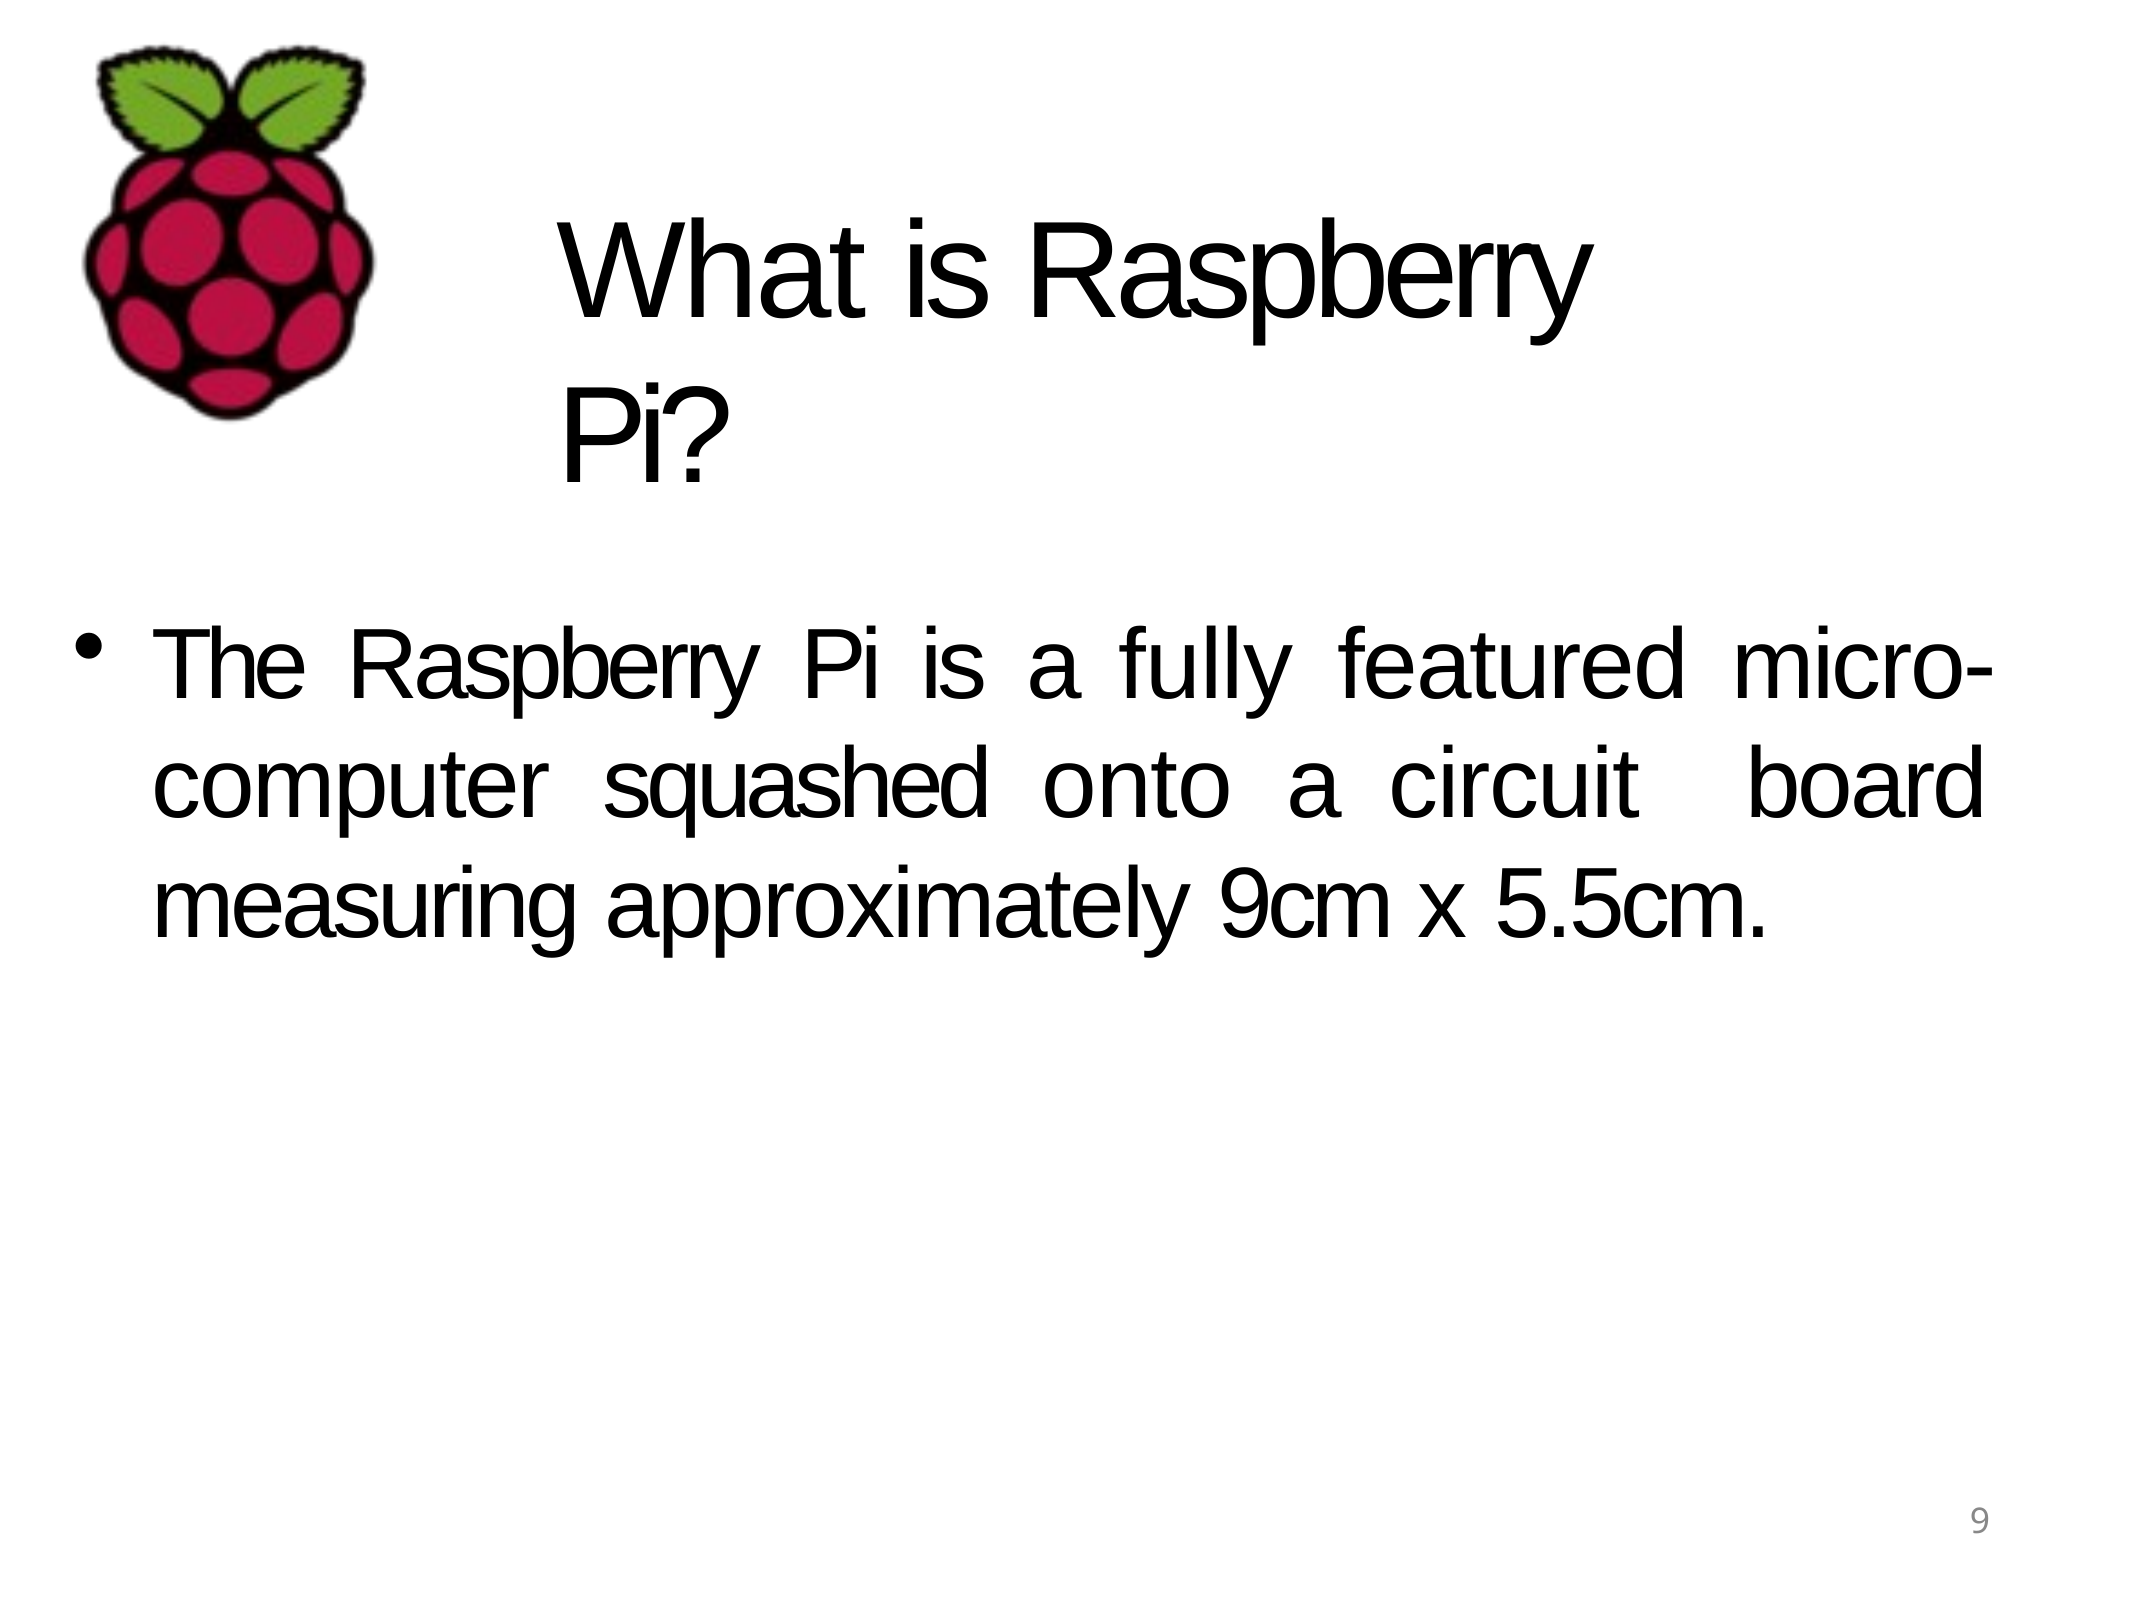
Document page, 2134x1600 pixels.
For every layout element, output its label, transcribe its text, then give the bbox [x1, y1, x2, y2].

text_box [0, 0, 465, 465]
text_box The Raspberry Pi is a fully featured micro- computer squashed onto a circuit board measuring approximately 9cm x 5.5cm. [69, 595, 2037, 958]
title What is Raspberry Pi? [554, 178, 1774, 511]
slide_number 9 [1965, 1504, 2010, 1600]
